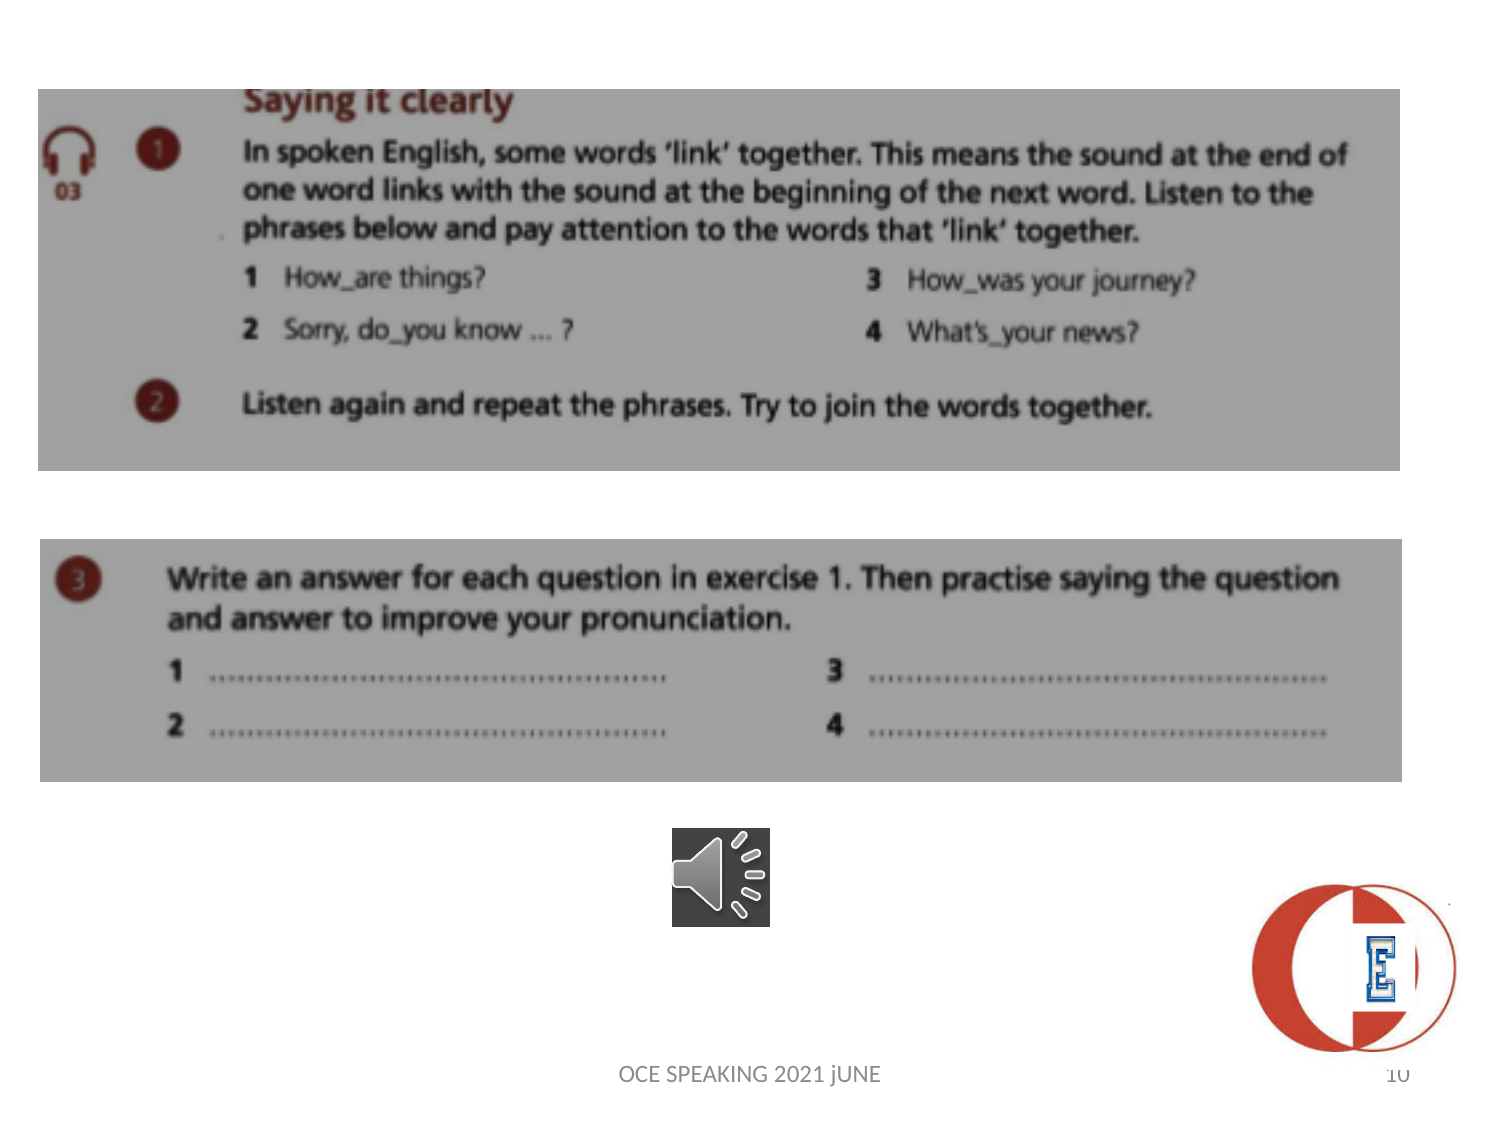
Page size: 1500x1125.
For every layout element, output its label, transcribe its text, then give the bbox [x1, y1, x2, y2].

picture [670, 827, 772, 928]
picture [38, 89, 1400, 472]
slide_number 10 [1074, 1042, 1425, 1103]
footer OCE SPEAKING 2021 jUNE [512, 1042, 988, 1103]
picture [1245, 881, 1465, 1070]
picture [39, 539, 1403, 782]
